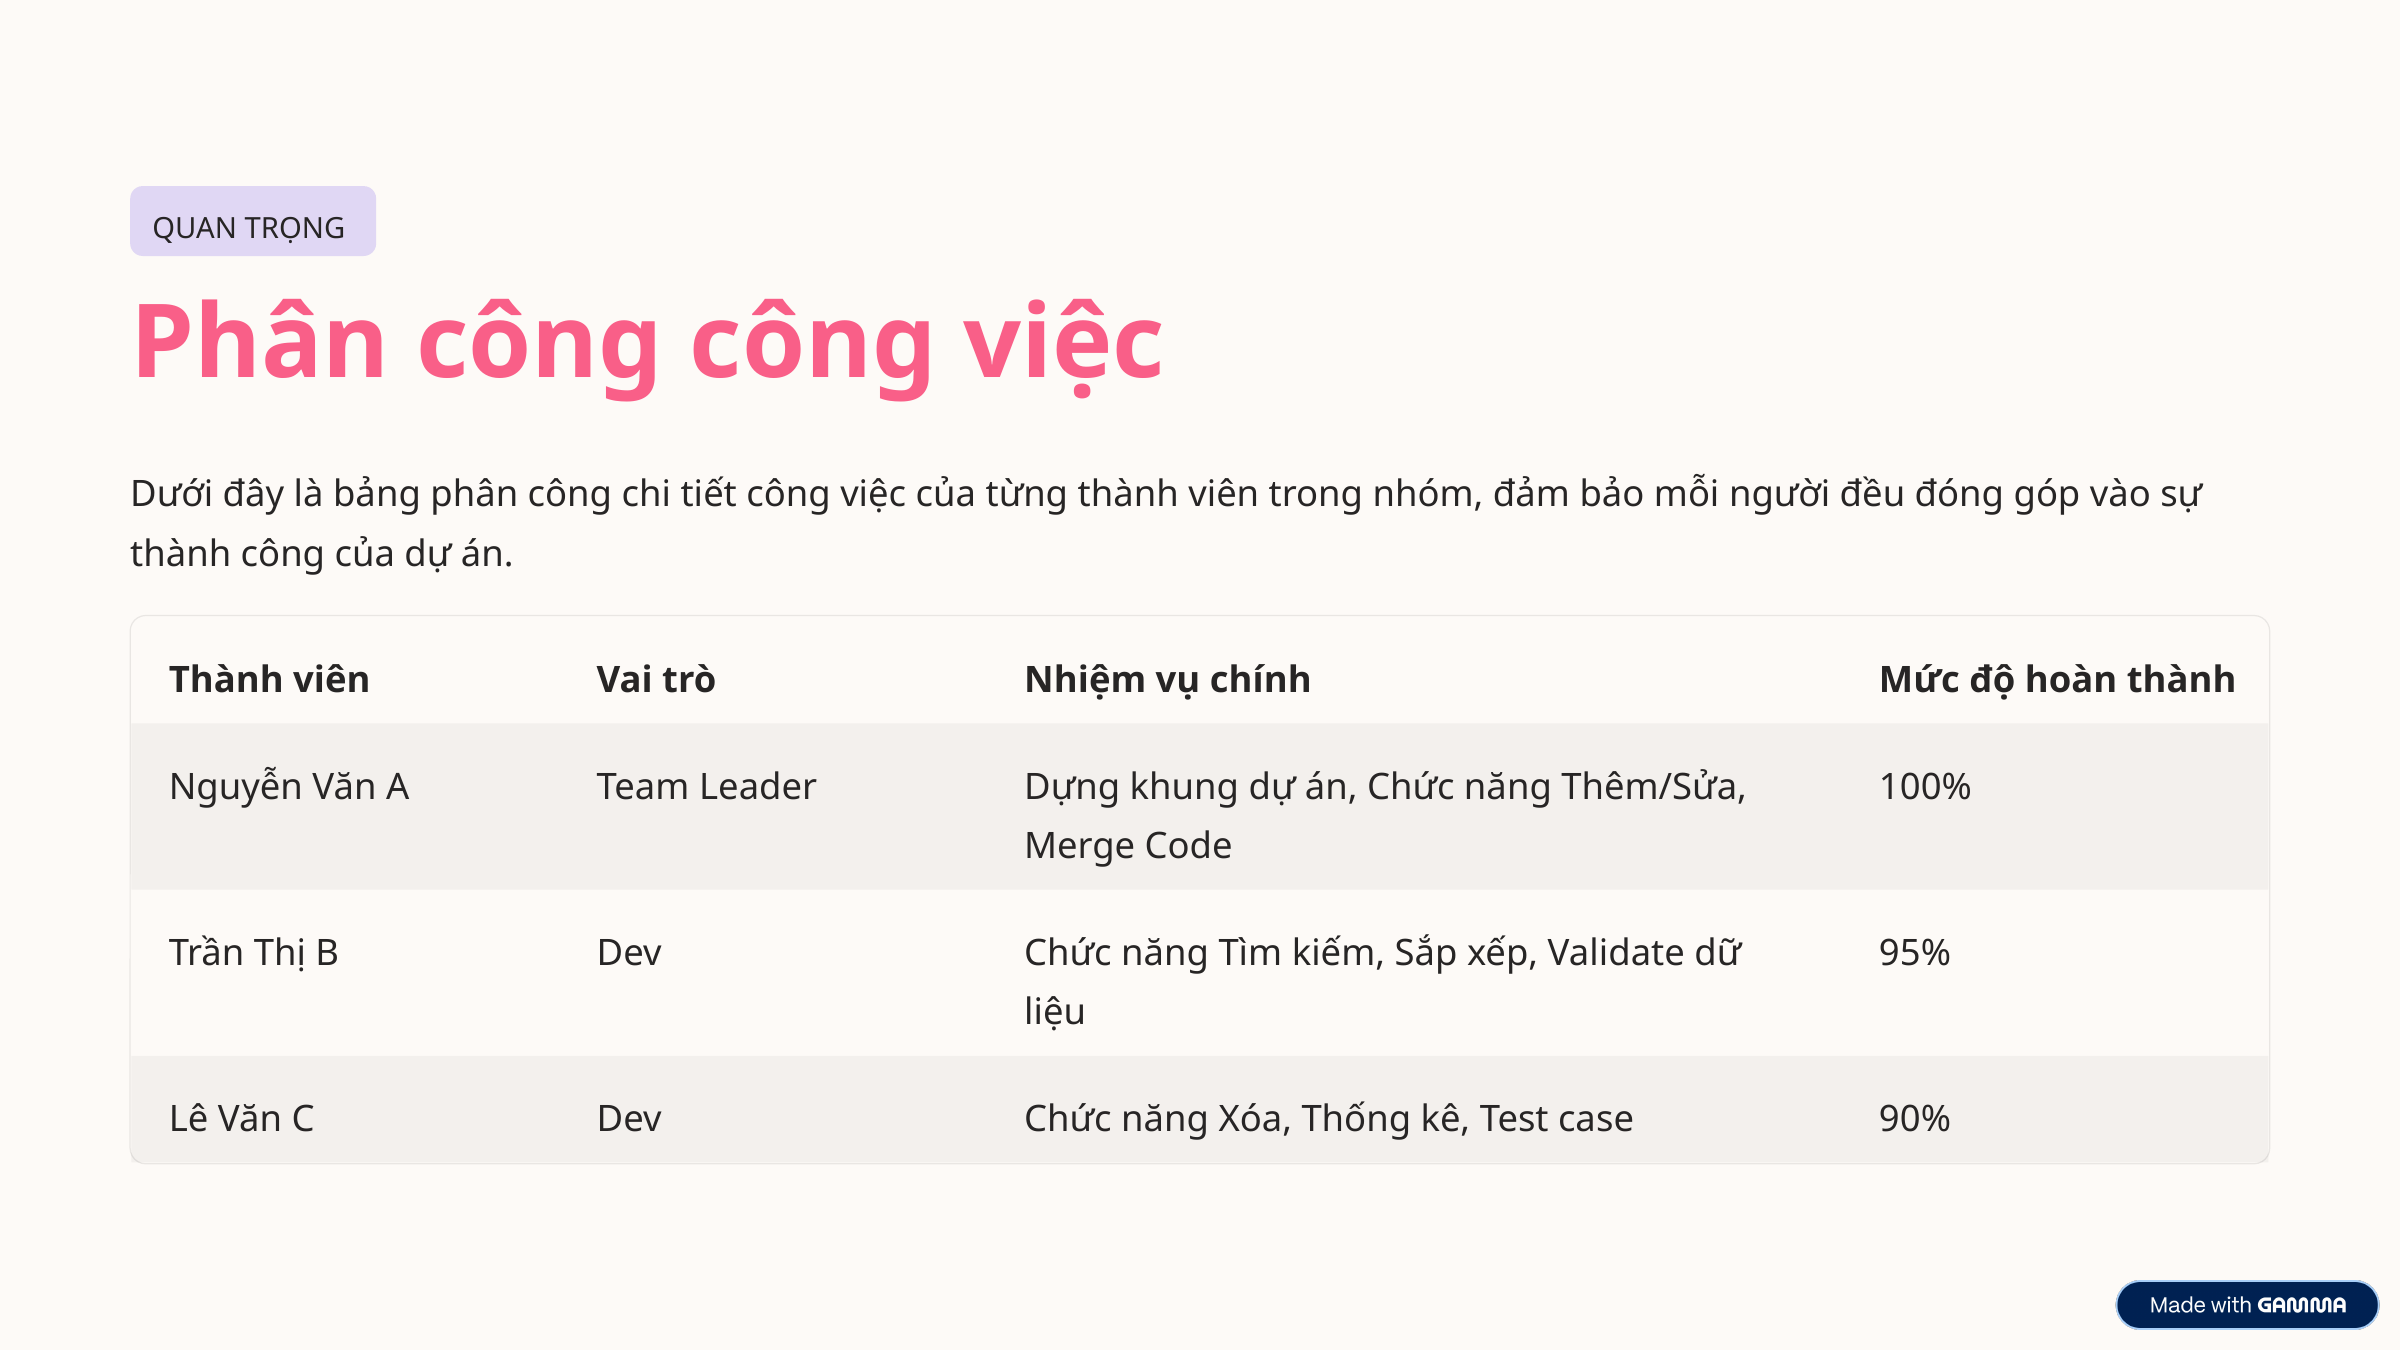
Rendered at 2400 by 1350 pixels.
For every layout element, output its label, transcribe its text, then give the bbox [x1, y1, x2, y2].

text_box 95% [1878, 913, 2232, 973]
text_box Trần Thị B [168, 913, 522, 973]
text_box [131, 616, 2269, 723]
text_box 90% [1878, 1079, 2232, 1139]
text_box Vai trò [596, 640, 949, 700]
text_box QUAN TRỌNG [152, 197, 354, 245]
text_box Dev [596, 913, 949, 973]
text_box Dựng khung dự án, Chức năng Thêm/Sửa, Merge Code [1024, 746, 1804, 866]
text_box [130, 186, 377, 257]
text_box Team Leader [596, 746, 949, 807]
text_box Dev [596, 1079, 949, 1139]
text_box [131, 889, 2269, 1055]
text_box Chức năng Tìm kiếm, Sắp xếp, Validate dữ liệu [1024, 913, 1804, 1033]
text_box Lê Văn C [168, 1079, 522, 1139]
picture [2106, 1271, 2389, 1339]
text_box Dưới đây là bảng phân công chi tiết công việc của từng thành viên trong nhóm, đảm bảo mỗi người đều đóng góp vào sự thành công của dự án. [130, 454, 2270, 574]
text_box Chức năng Xóa, Thống kê, Test case [1024, 1079, 1804, 1139]
text_box Nguyễn Văn A [168, 746, 522, 807]
text_box Mức độ hoàn thành [1878, 640, 2232, 700]
text_box Thành viên [168, 640, 522, 700]
text_box Phân công công việc [130, 270, 1154, 399]
text_box 100% [1878, 746, 2232, 807]
text_box Nhiệm vụ chính [1024, 640, 1804, 700]
text_box [131, 723, 2269, 889]
text_box [131, 1055, 2269, 1163]
